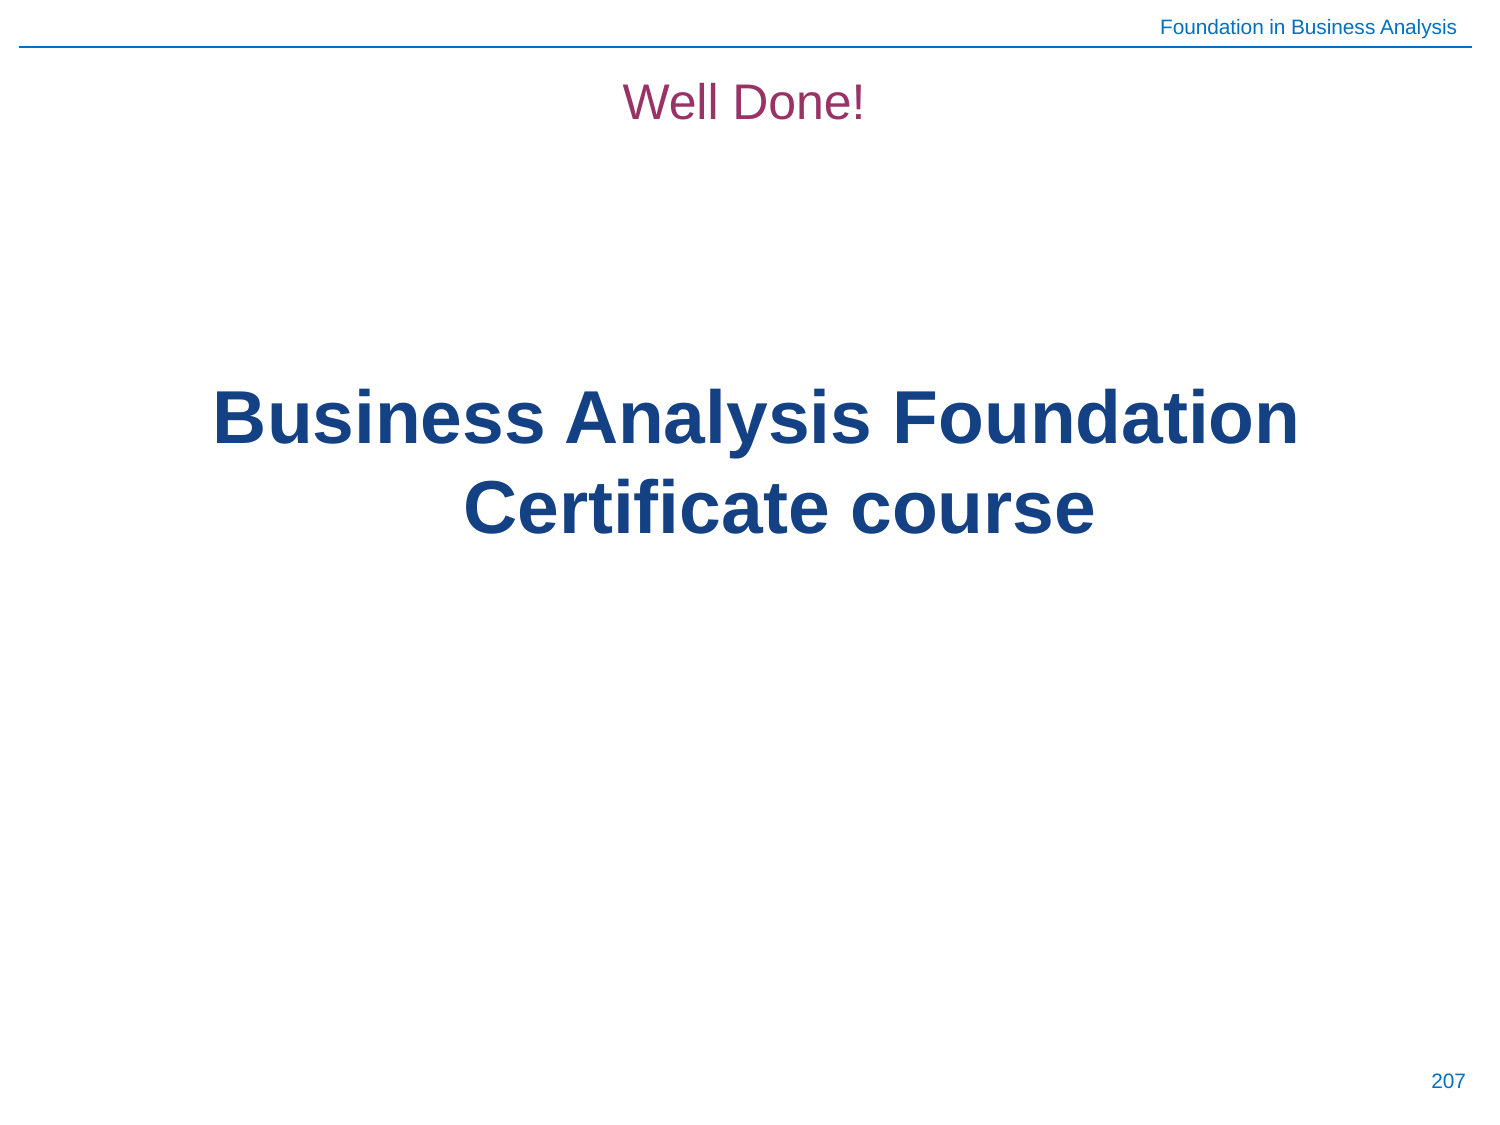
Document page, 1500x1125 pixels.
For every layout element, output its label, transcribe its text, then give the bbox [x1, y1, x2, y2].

title Well Done! [23, 58, 1465, 141]
text_box Business Analysis Foundation Certificate course [111, 361, 1403, 557]
